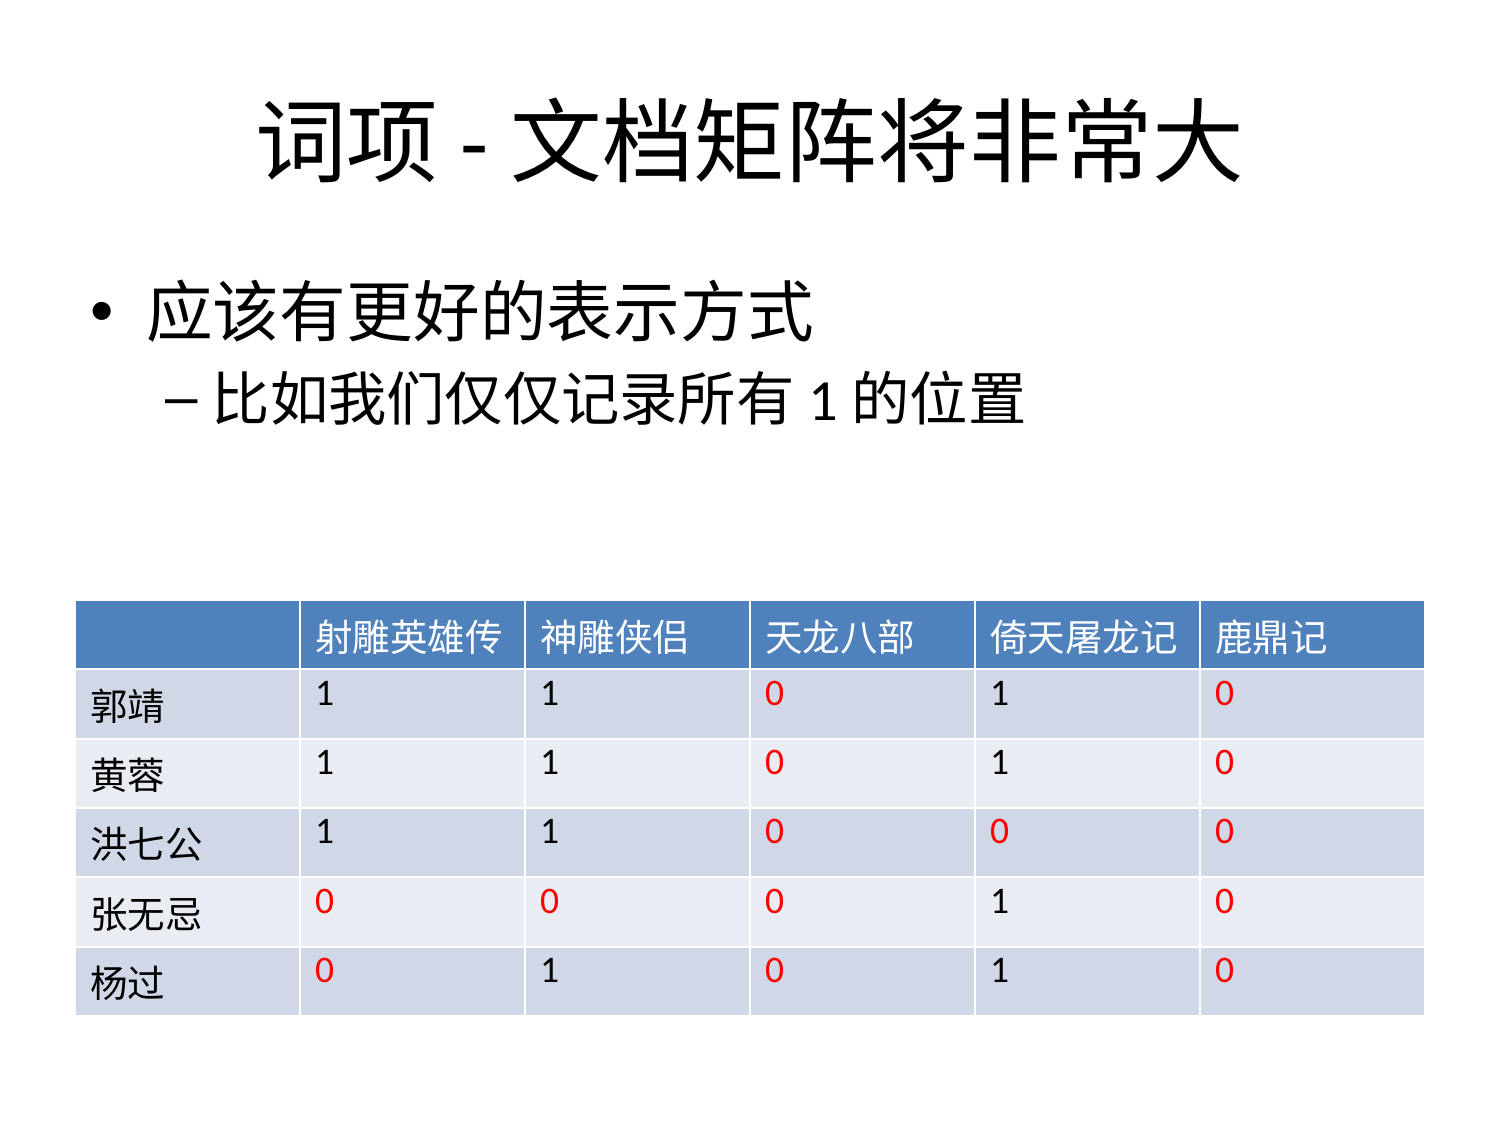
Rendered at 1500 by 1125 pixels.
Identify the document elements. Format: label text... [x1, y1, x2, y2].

table_cell 1 [976, 670, 1199, 738]
table_cell 0 [1201, 809, 1424, 876]
table_cell 1 [976, 948, 1199, 1015]
table_cell 0 [751, 809, 974, 876]
table_cell 0 [1201, 670, 1424, 738]
list 应该有更好的表示方式 比如我们仅仅记录所有1的位置 [75, 262, 1425, 599]
table_cell 0 [1201, 948, 1424, 1015]
table_cell 0 [751, 878, 974, 946]
table_header 天龙八部 [751, 601, 974, 668]
table_cell 1 [301, 670, 524, 738]
table_header [76, 601, 299, 668]
table_header 神雕侠侣 [526, 601, 749, 668]
table_cell 1 [526, 809, 749, 876]
table_cell 0 [1201, 878, 1424, 946]
table_cell 杨过 [76, 948, 299, 1015]
table_cell 0 [751, 670, 974, 738]
title 词项-文档矩阵将非常大 [75, 45, 1425, 233]
table_header 倚天屠龙记 [976, 601, 1199, 668]
table_cell 0 [751, 740, 974, 807]
table_cell 1 [301, 740, 524, 807]
table_cell 1 [526, 948, 749, 1015]
table_cell 郭靖 [76, 670, 299, 738]
table_cell 0 [301, 948, 524, 1015]
table_cell 1 [526, 670, 749, 738]
table_cell 1 [301, 809, 524, 876]
table_cell 0 [526, 878, 749, 946]
table_cell 洪七公 [76, 809, 299, 876]
table_header 射雕英雄传 [301, 601, 524, 668]
table_cell 0 [301, 878, 524, 946]
table_cell 黄蓉 [76, 740, 299, 807]
table_cell 1 [526, 740, 749, 807]
table_cell 1 [976, 740, 1199, 807]
table_header 鹿鼎记 [1201, 601, 1424, 668]
table_cell 0 [976, 809, 1199, 876]
table_cell 0 [1201, 740, 1424, 807]
table_cell 0 [751, 948, 974, 1015]
table_cell 张无忌 [76, 878, 299, 946]
table_cell 1 [976, 878, 1199, 946]
